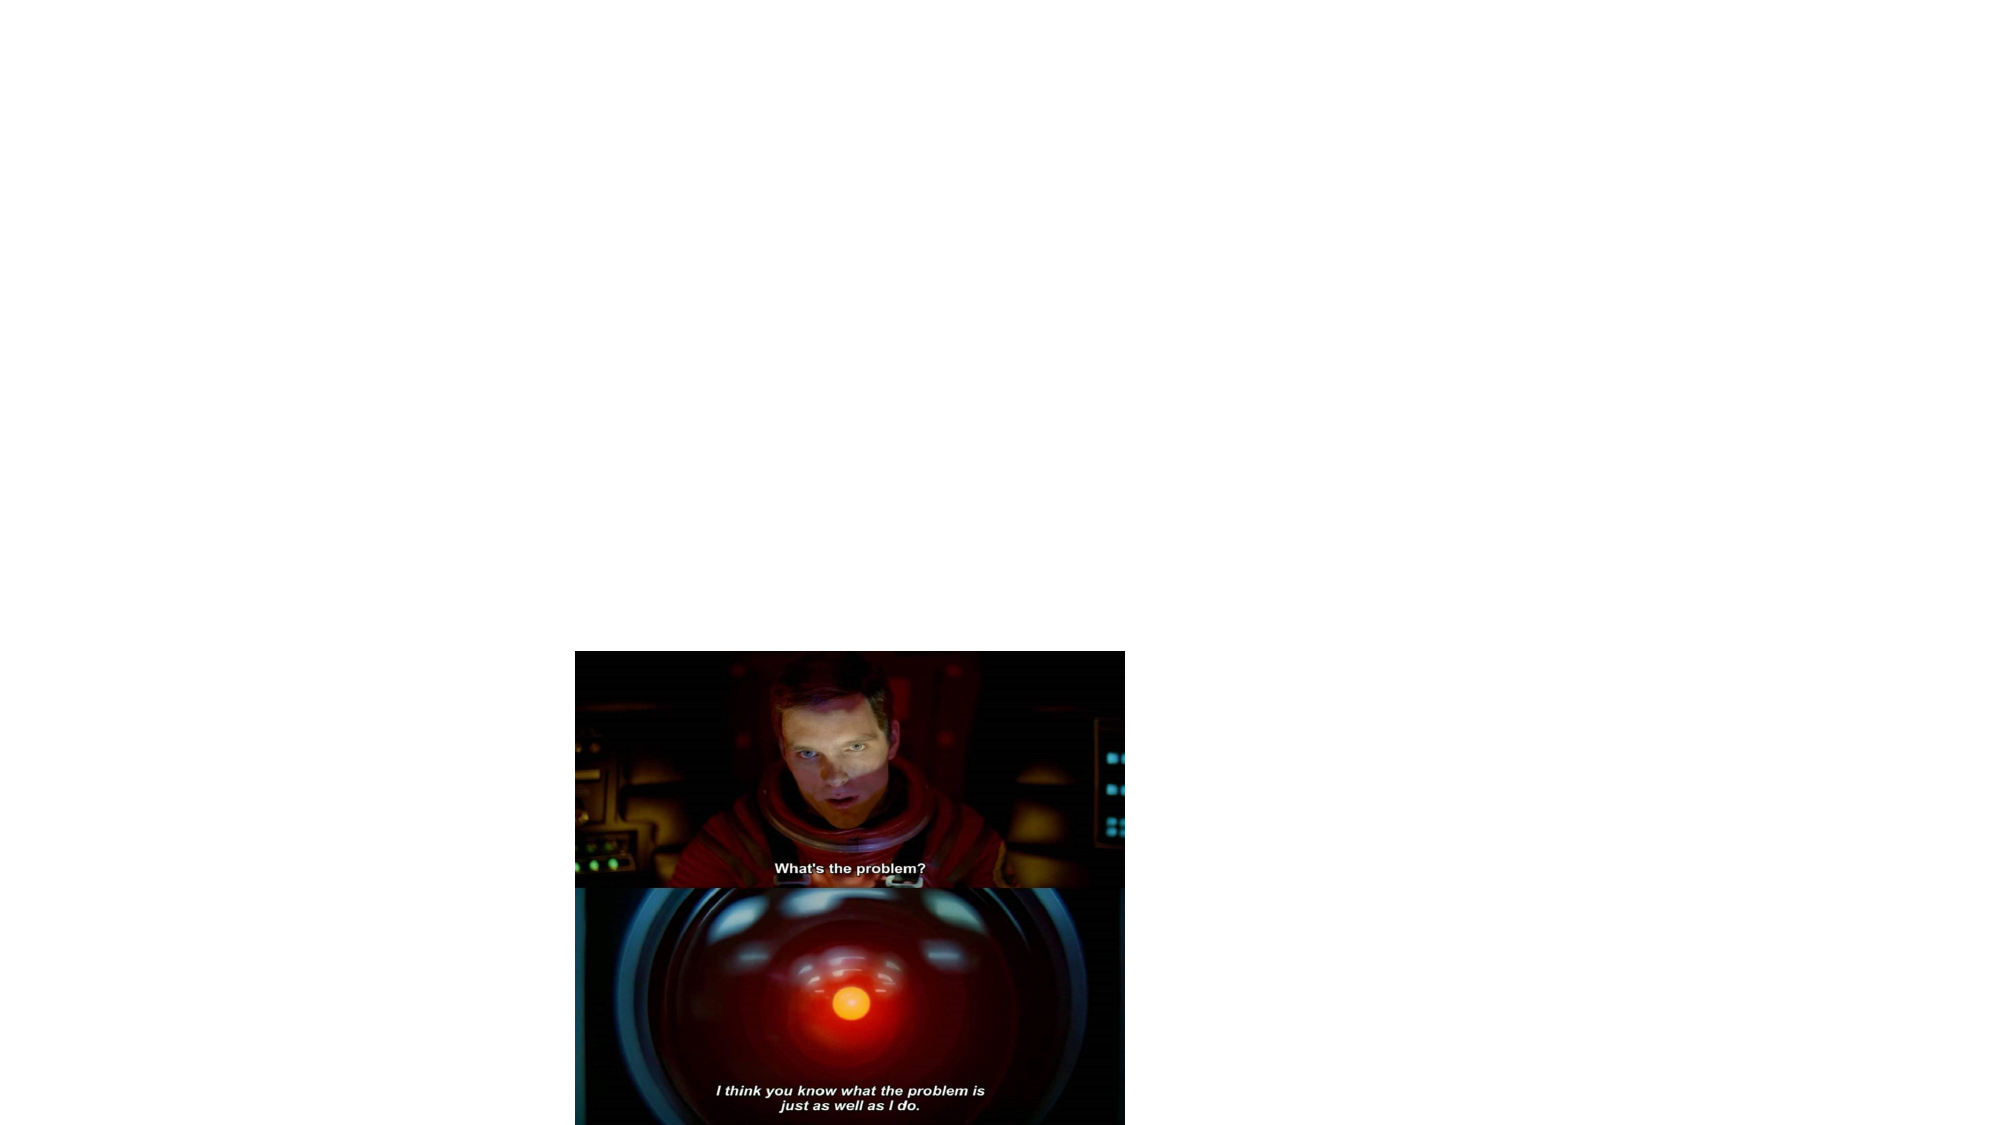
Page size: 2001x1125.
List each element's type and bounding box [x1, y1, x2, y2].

picture [574, 651, 1126, 1125]
